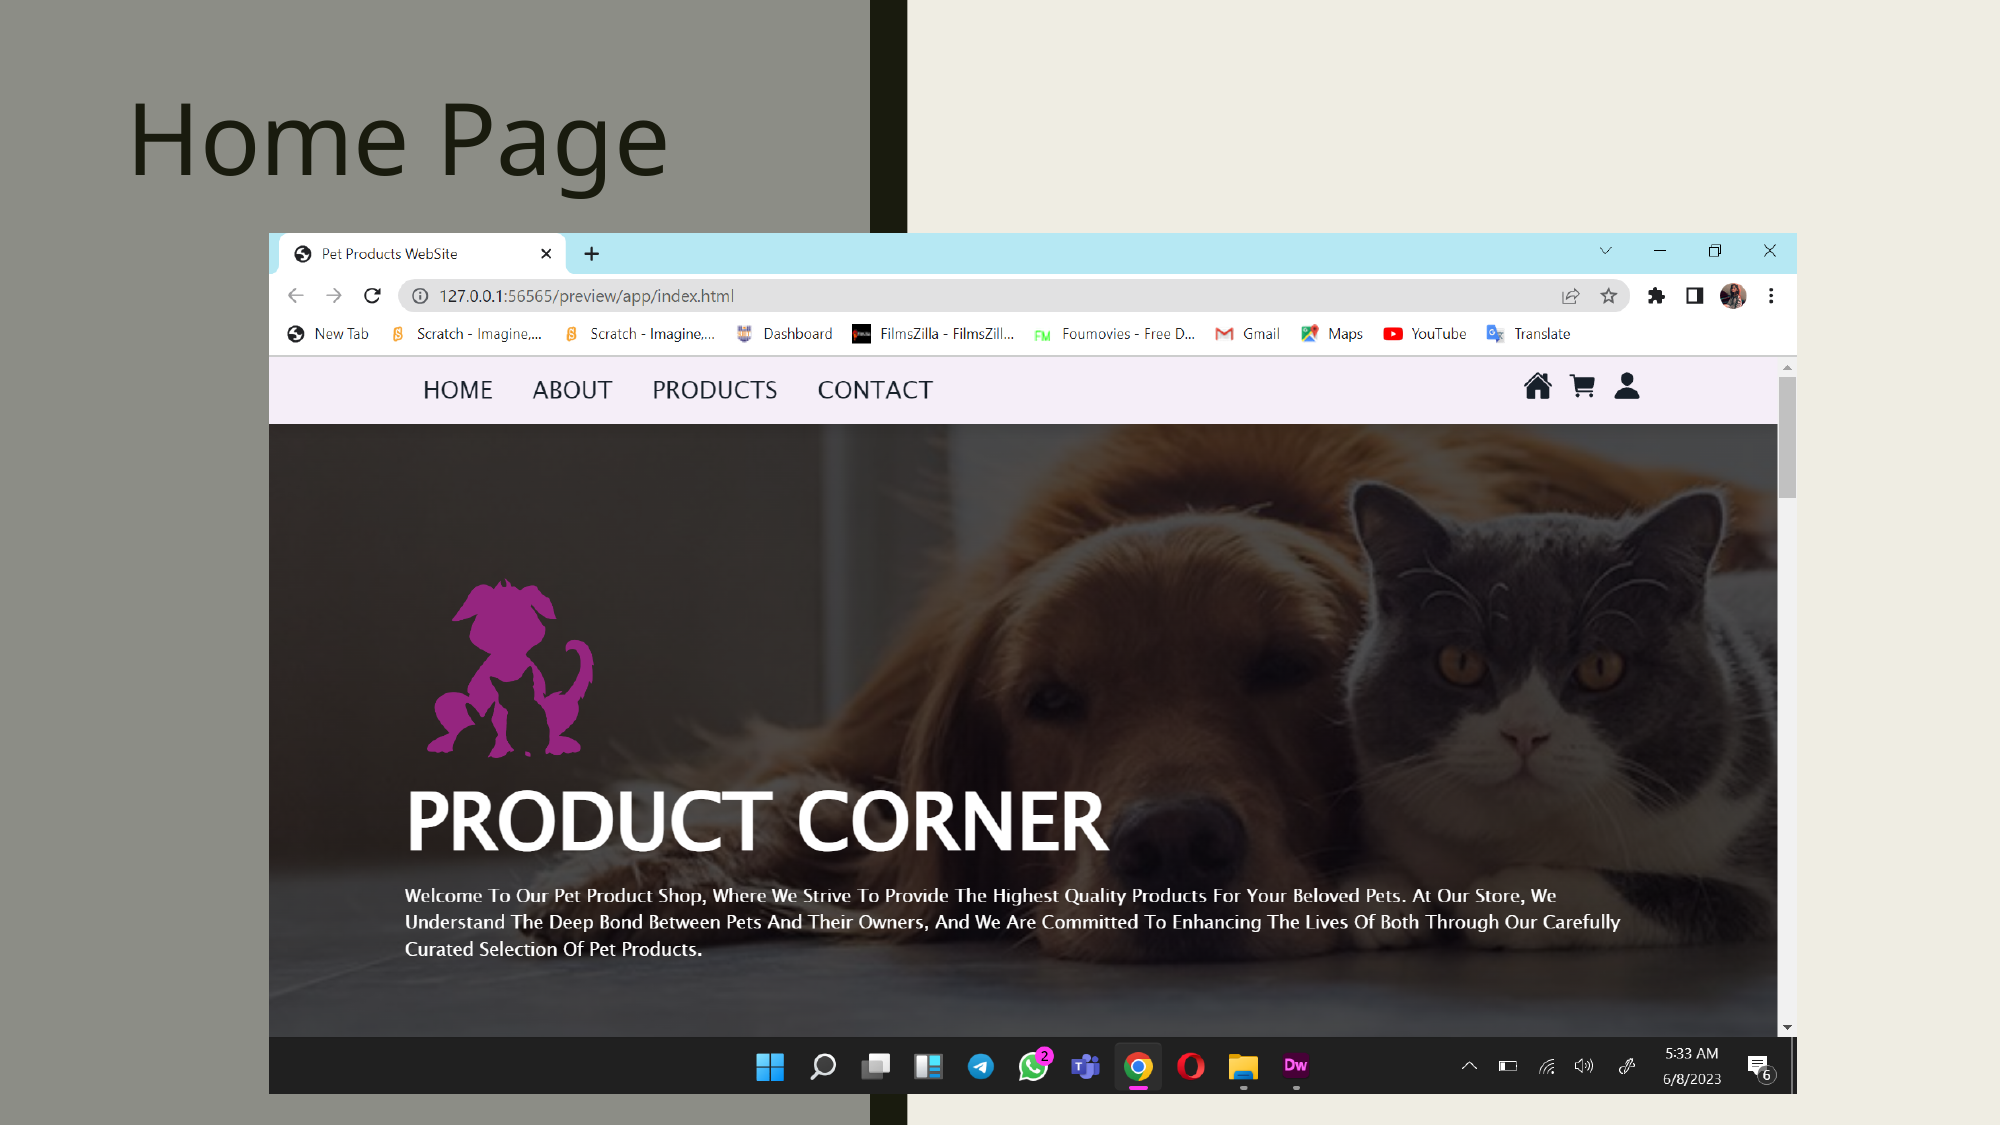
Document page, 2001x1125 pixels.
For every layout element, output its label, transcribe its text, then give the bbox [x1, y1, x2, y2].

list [269, 231, 1797, 1094]
title Home Page [111, 87, 744, 442]
